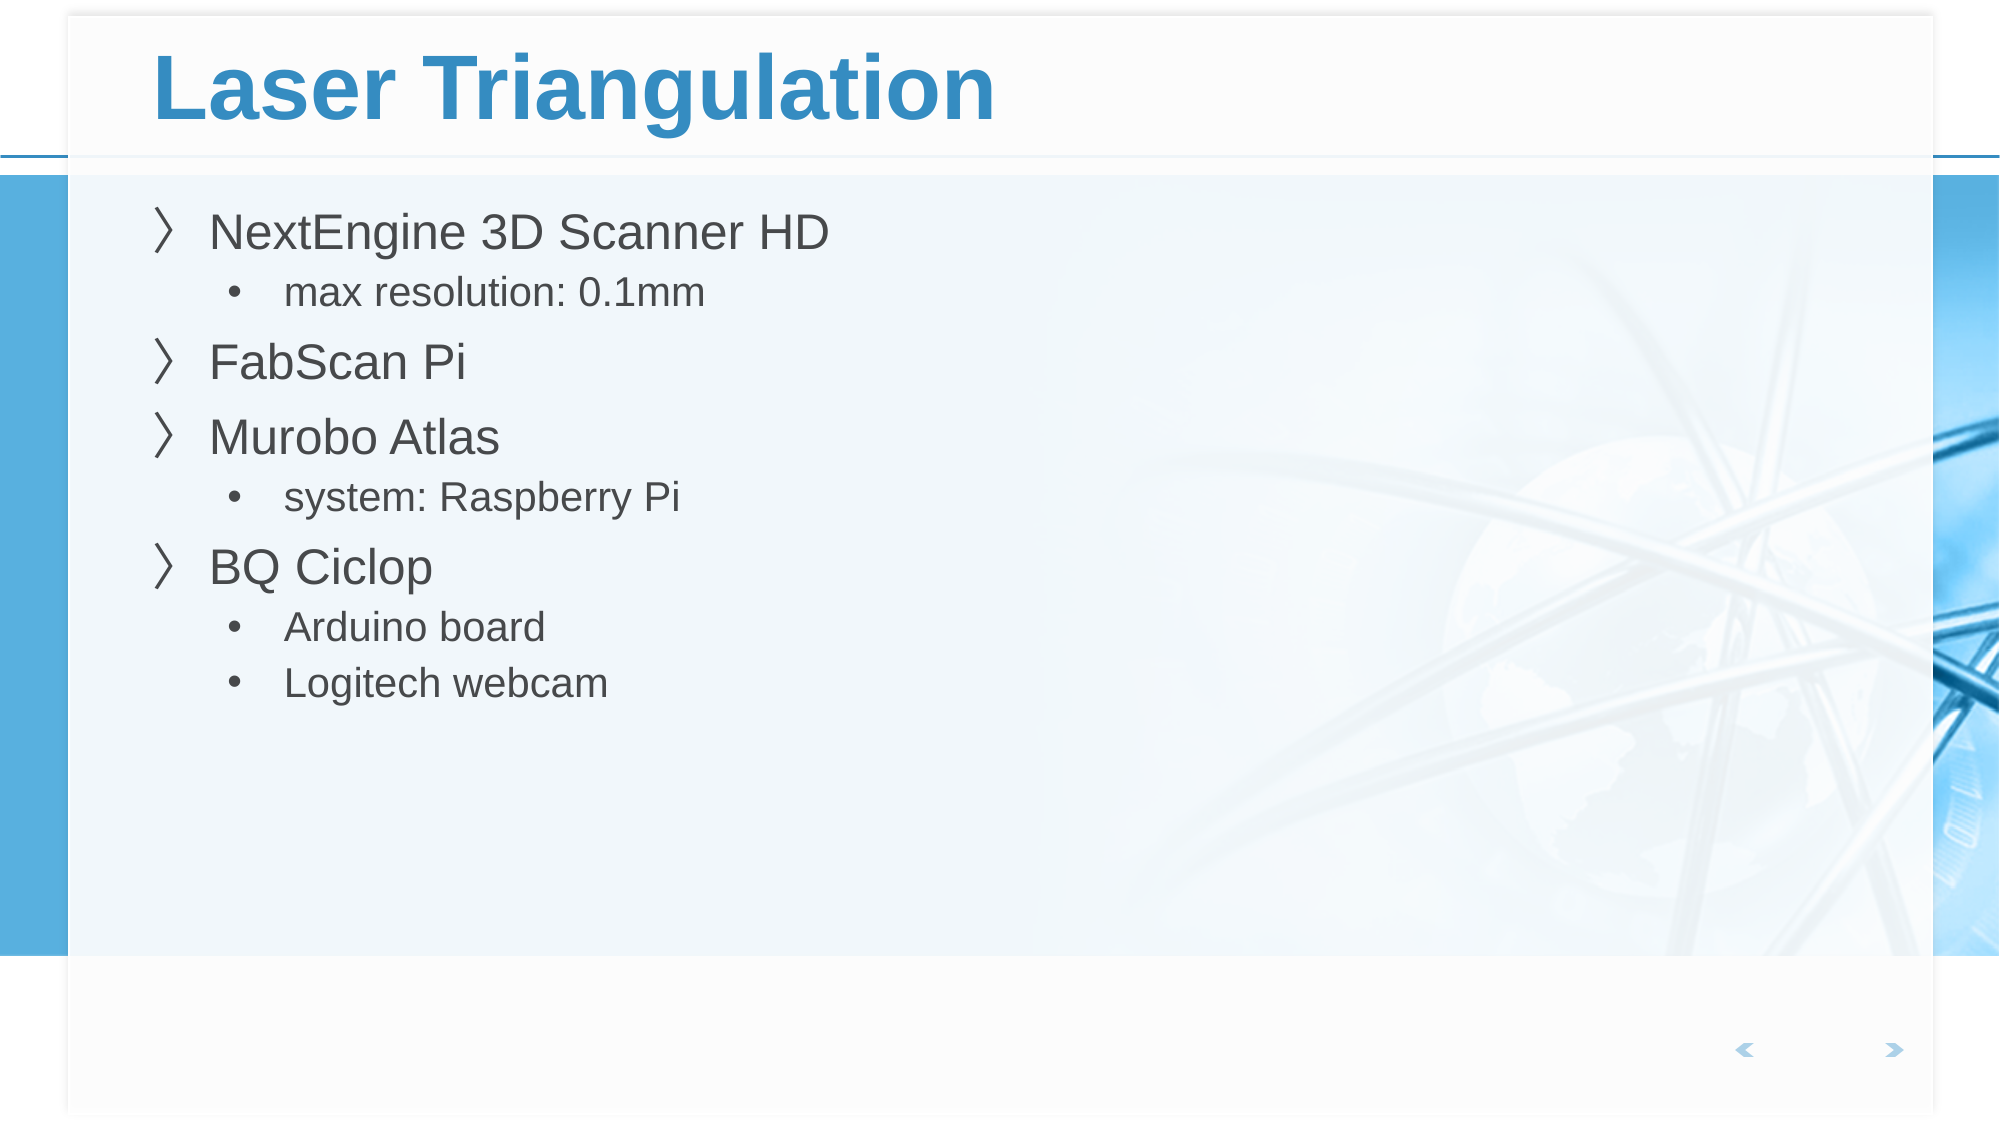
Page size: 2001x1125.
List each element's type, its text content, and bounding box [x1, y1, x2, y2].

picture [0, 0, 2001, 1125]
title Laser Triangulation [137, 29, 1863, 150]
list NextEngine 3D Scanner HD max resolution: 0.1mm FabScan Pi Murobo Atlas system: Raspberry Pi BQ Ciclop Arduino board Logitech webcam [137, 198, 1863, 946]
